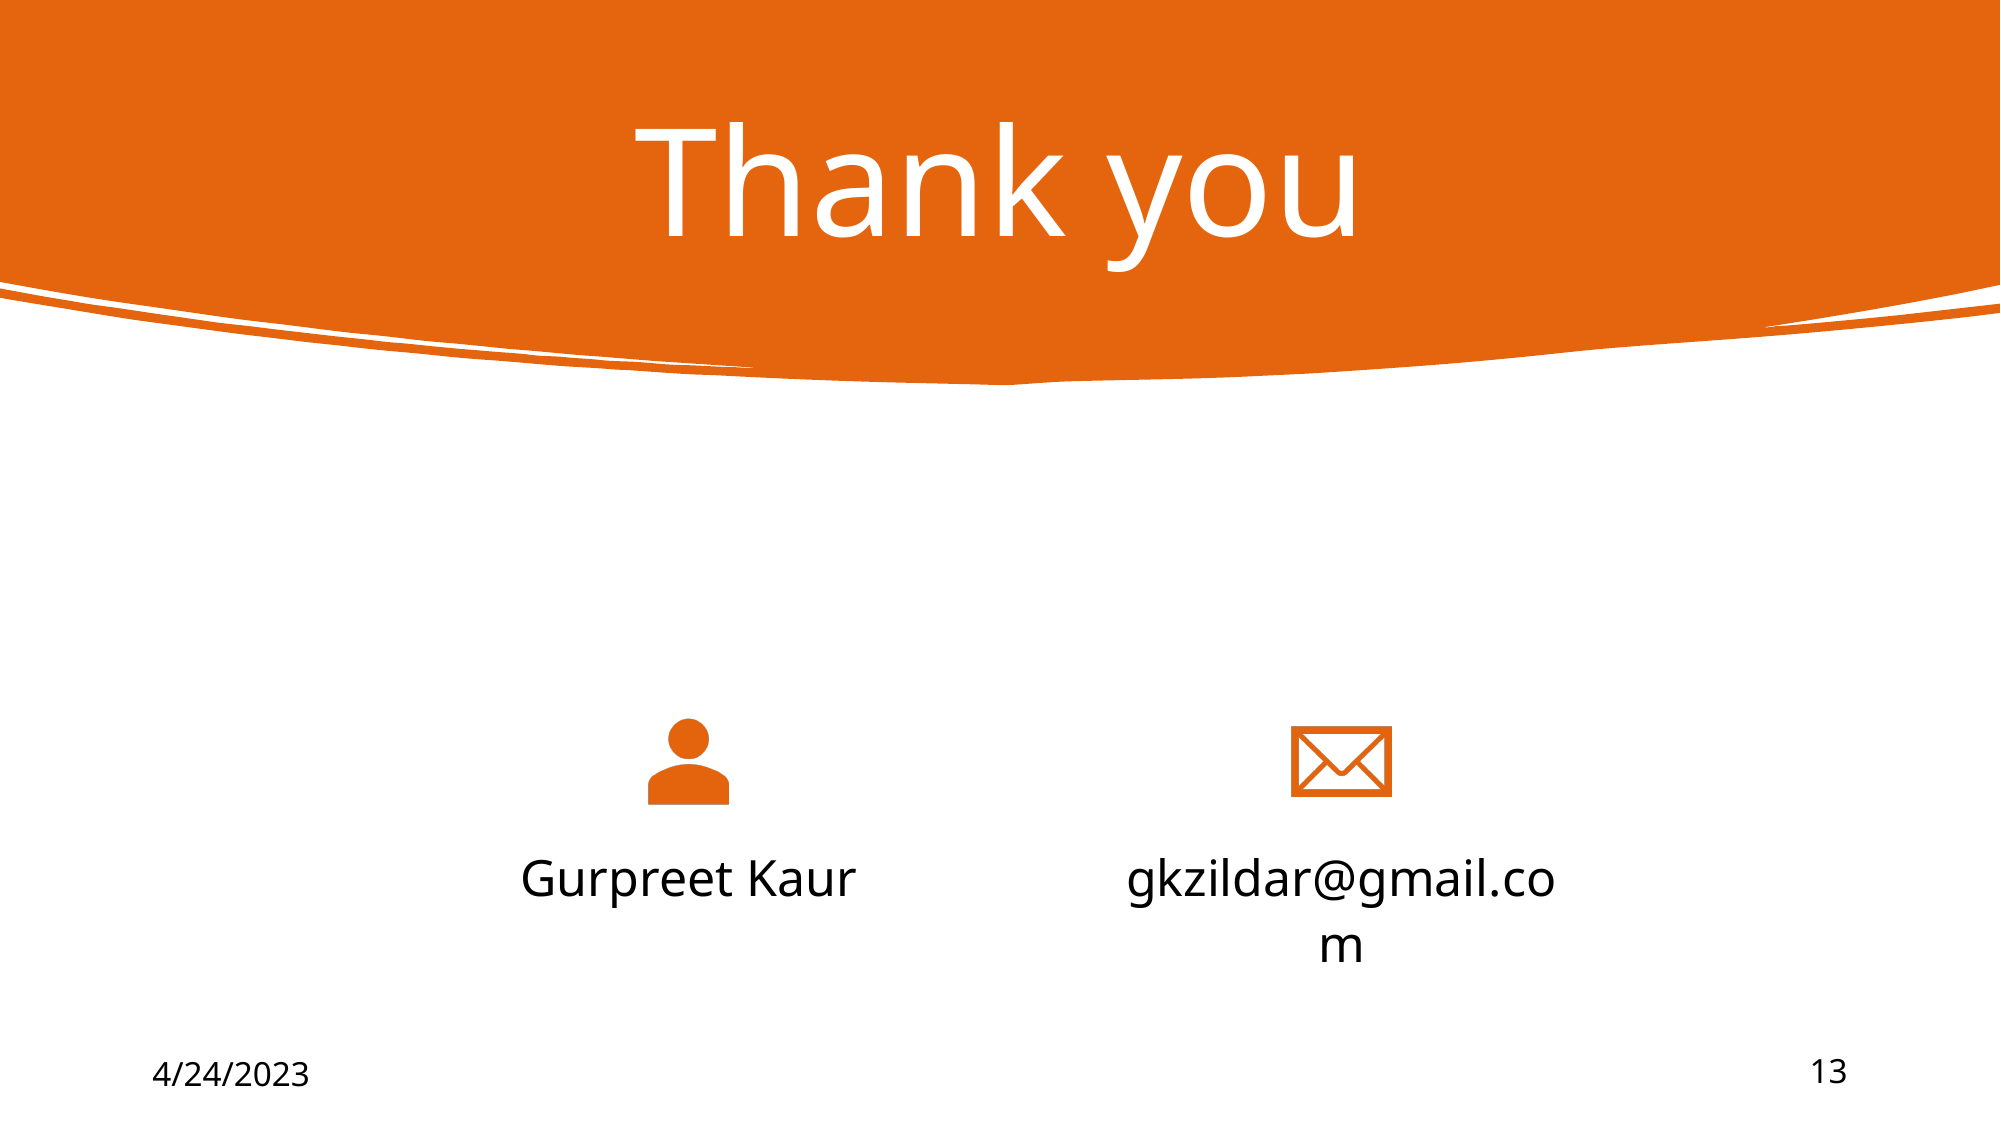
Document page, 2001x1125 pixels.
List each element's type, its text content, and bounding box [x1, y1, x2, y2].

list gkzildar@gmail.com [1090, 833, 1593, 924]
slide_number 13 [1412, 1042, 1863, 1103]
title Thank you [138, 66, 1863, 287]
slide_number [137, 1042, 588, 1103]
picture [628, 701, 749, 822]
picture [1281, 701, 1402, 822]
list Gurpreet Kaur [437, 833, 941, 924]
